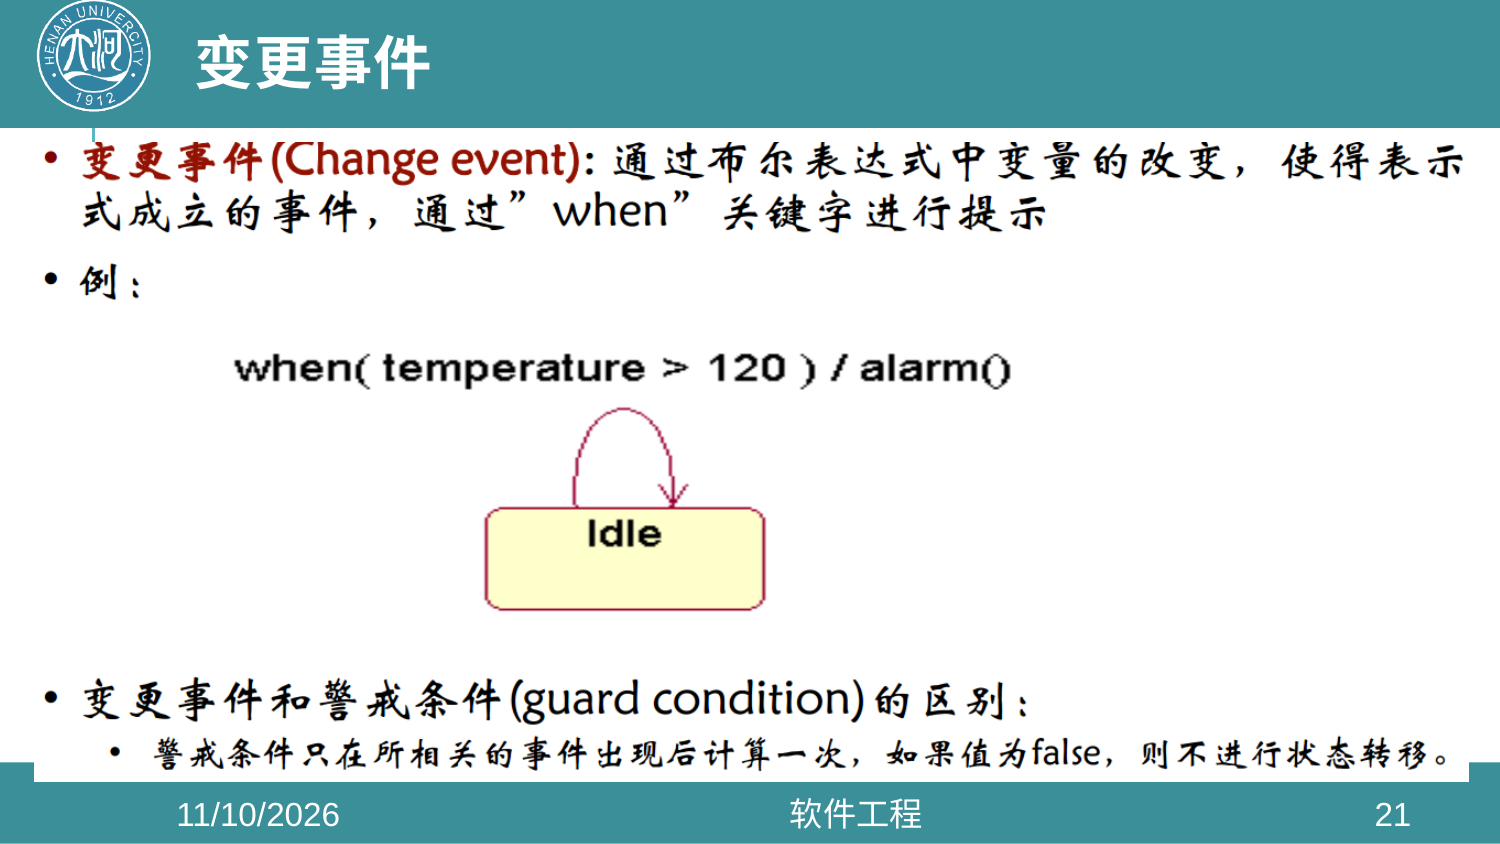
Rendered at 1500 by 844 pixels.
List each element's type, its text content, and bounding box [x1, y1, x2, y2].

slide_number 21 [1333, 796, 1454, 830]
footer 软件工程 [391, 796, 1322, 830]
title 变更事件 [179, 0, 1454, 136]
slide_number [126, 796, 391, 830]
picture [34, 142, 1469, 783]
